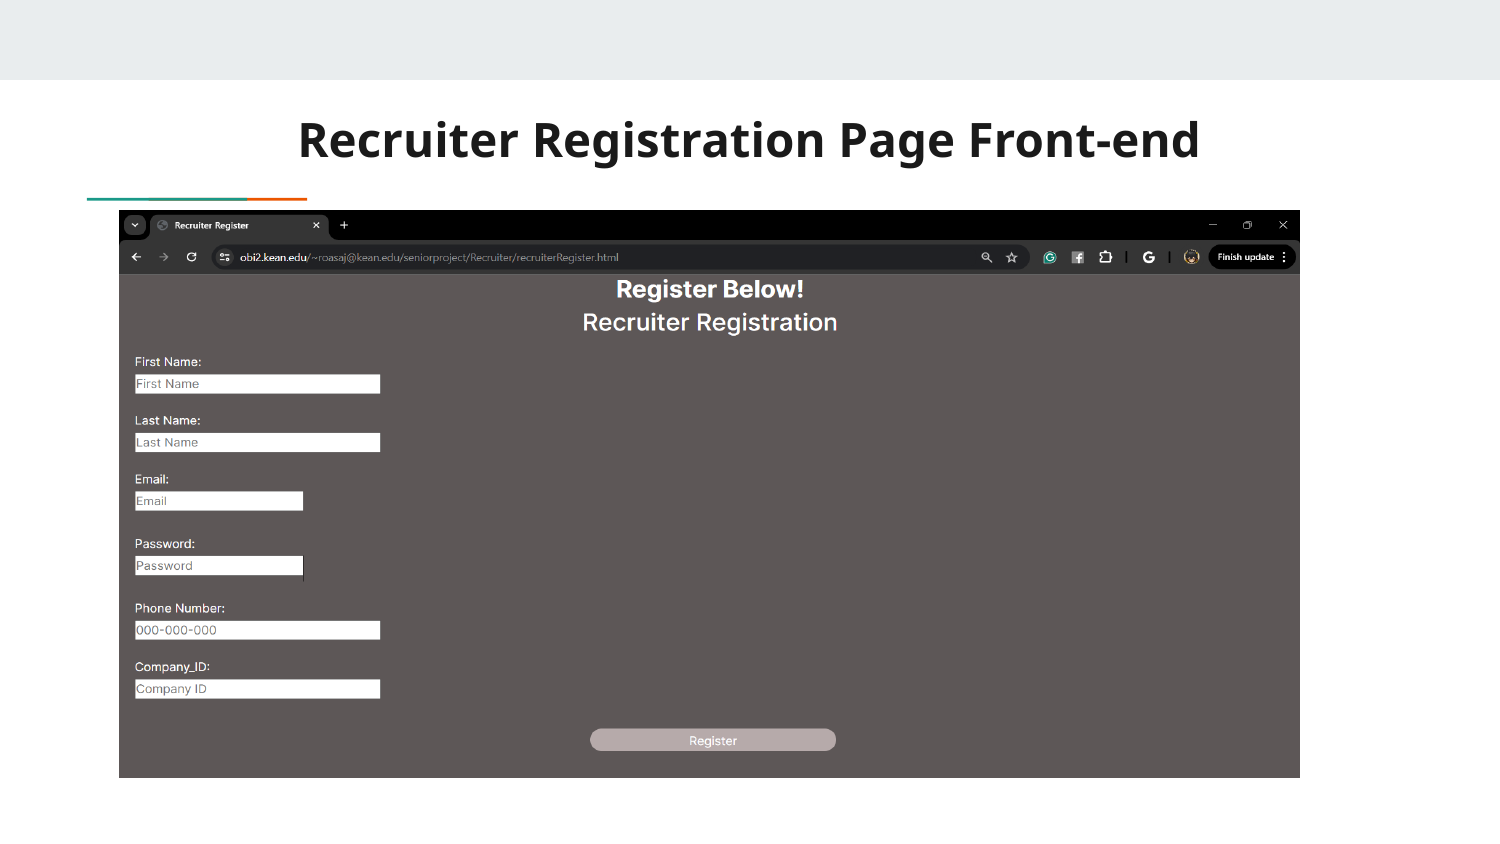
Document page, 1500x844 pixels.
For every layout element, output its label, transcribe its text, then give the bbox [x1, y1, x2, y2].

picture [119, 209, 1300, 779]
title Recruiter Registration Page Front-end [119, 95, 1381, 184]
